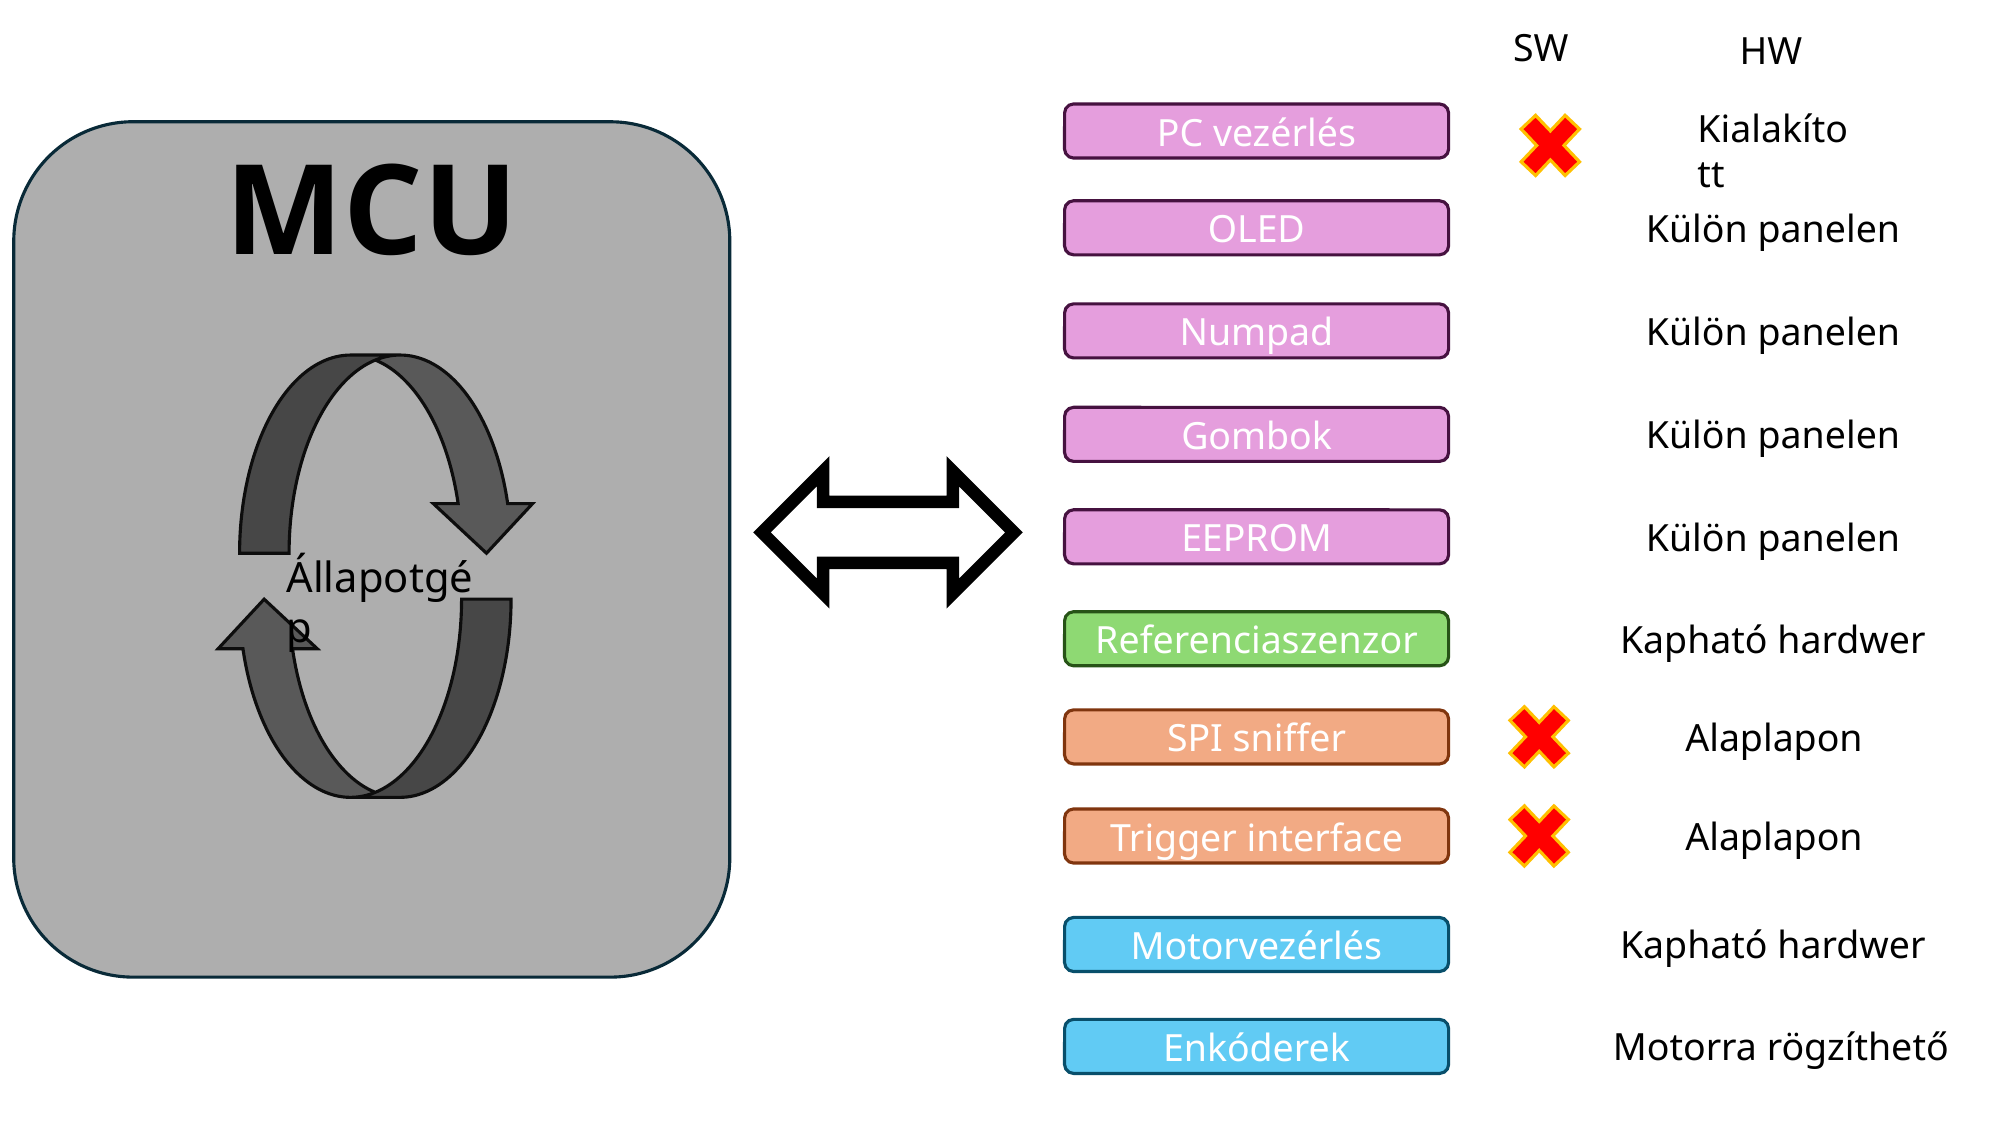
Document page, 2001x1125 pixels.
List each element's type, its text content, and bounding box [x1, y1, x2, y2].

text_box Trigger interface [1062, 807, 1451, 865]
text_box EEPROM [1062, 508, 1451, 566]
text_box [1507, 704, 1571, 770]
text_box Numpad [1062, 302, 1451, 360]
text_box HW [1724, 19, 1891, 79]
text_box [1507, 803, 1571, 869]
text_box [759, 467, 1017, 598]
text_box Gombok [1062, 405, 1451, 463]
text_box Enkóderek [1062, 1017, 1451, 1076]
text_box [1518, 113, 1582, 178]
text_box Külön panelen [1631, 403, 1916, 464]
text_box OLED [1062, 199, 1451, 257]
text_box PC vezérlés [1062, 102, 1451, 160]
text_box Kapható hardwer [1605, 914, 1941, 974]
text_box SPI sniffer [1062, 708, 1451, 766]
text_box Referenciaszenzor [1062, 610, 1451, 668]
text_box Kialakított [1682, 97, 1866, 203]
text_box Motorvezérlés [1062, 915, 1451, 974]
text_box Külön panelen [1631, 197, 1916, 258]
text_box Motorra rögzíthető [1598, 1016, 1964, 1076]
text_box Alaplapon [1670, 805, 1878, 866]
text_box Külön panelen [1631, 300, 1916, 361]
text_box Alaplapon [1670, 706, 1878, 767]
text_box SW [1498, 16, 1665, 76]
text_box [13, 121, 731, 978]
text_box Kapható hardwer [1605, 608, 1941, 669]
text_box Külön panelen [1631, 506, 1916, 567]
